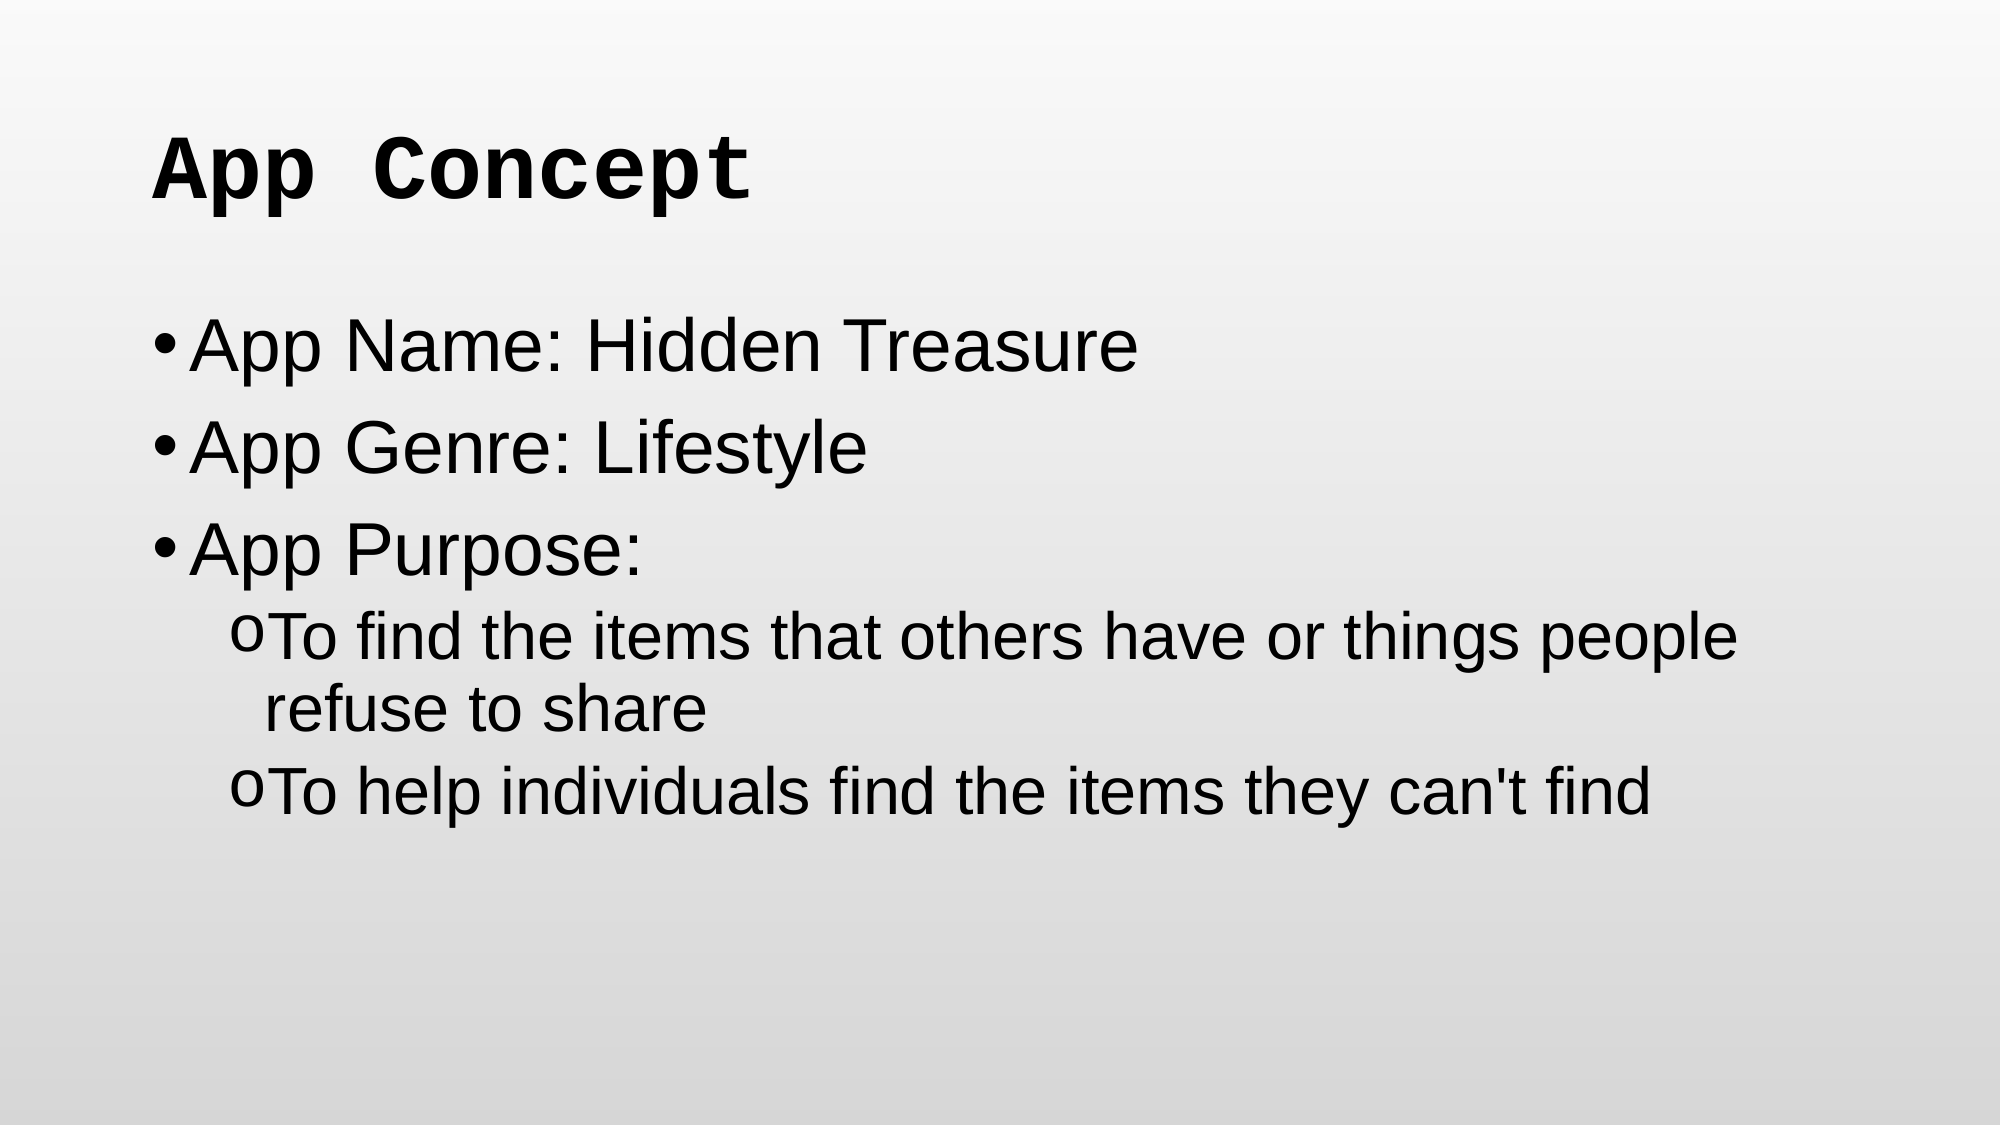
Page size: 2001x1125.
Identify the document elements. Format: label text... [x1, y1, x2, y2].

list App Name: Hidden Treasure App Genre: Lifestyle App Purpose: To find the items that others have or things people refuse to share To help individuals find the items they can't find [137, 299, 1863, 1014]
title App Concept [137, 59, 1863, 278]
